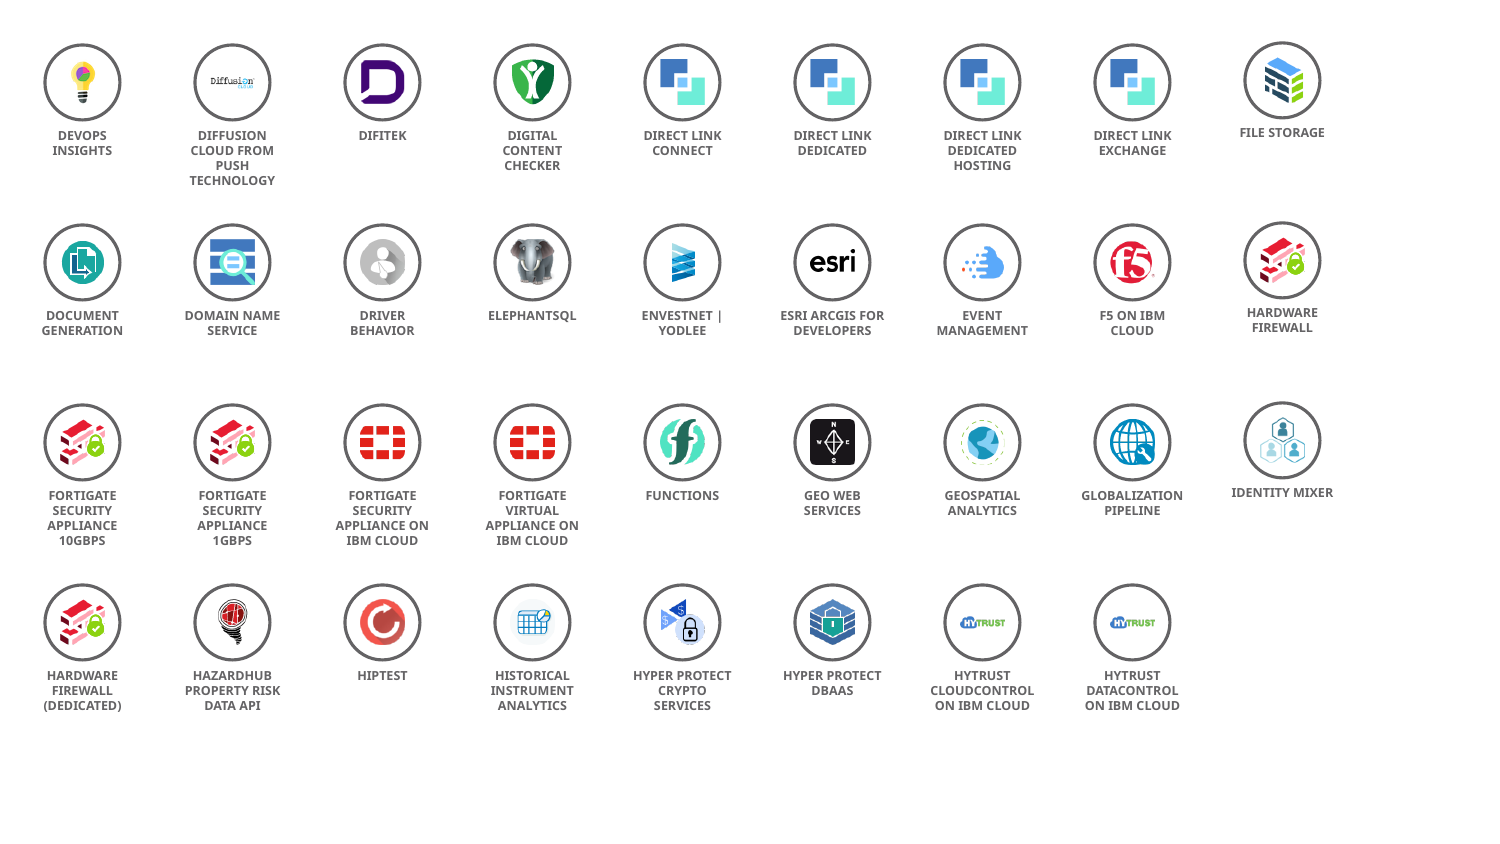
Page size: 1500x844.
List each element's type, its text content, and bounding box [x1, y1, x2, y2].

text_box FUNCTIONS [629, 487, 735, 533]
text_box FORTIGATE VIRTUAL APPLIANCE ON IBM CLOUD [479, 487, 585, 533]
picture [509, 59, 556, 106]
picture [59, 239, 106, 286]
text_box FORTIGATE SECURITY APPLIANCE ON IBM CLOUD [329, 487, 435, 533]
picture [209, 59, 256, 106]
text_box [1229, 402, 1336, 531]
text_box [1094, 404, 1170, 480]
picture [59, 59, 106, 106]
text_box [344, 224, 420, 290]
picture [509, 239, 556, 286]
text_box ENVESTNET | YODLEE [629, 307, 735, 353]
picture [209, 599, 256, 646]
text_box DIRECT LINK CONNECT [629, 127, 735, 173]
text_box [794, 224, 870, 290]
text_box [809, 292, 856, 300]
picture [1109, 599, 1156, 646]
text_box FORTIGATE SECURITY APPLIANCE 1GBPS [179, 487, 285, 533]
text_box DIFFUSION CLOUD FROM PUSH TECHNOLOGY [179, 127, 285, 173]
text_box [1109, 292, 1156, 300]
text_box [1109, 112, 1156, 120]
picture [209, 419, 256, 466]
text_box DIFITEK [329, 127, 435, 173]
text_box [209, 292, 256, 300]
picture [359, 239, 406, 286]
text_box [194, 44, 270, 110]
text_box [509, 652, 556, 660]
text_box [794, 404, 870, 480]
picture [509, 419, 556, 466]
text_box [59, 292, 106, 300]
text_box [659, 652, 706, 660]
text_box [1094, 224, 1170, 290]
picture [1109, 239, 1156, 286]
text_box [359, 292, 406, 300]
picture [959, 59, 1006, 106]
picture [659, 599, 706, 646]
picture [959, 599, 1006, 646]
text_box [644, 224, 720, 290]
text_box EVENT MANAGEMENT [929, 307, 1035, 353]
picture [659, 59, 706, 106]
picture [1109, 59, 1156, 106]
text_box [794, 44, 870, 110]
picture [1121, 434, 1127, 441]
text_box DEVOPS INSIGHTS [29, 127, 135, 173]
text_box [344, 404, 420, 480]
text_box HYTRUST DATACONTROL ON IBM CLOUD [1079, 667, 1185, 713]
text_box [944, 584, 1020, 650]
text_box [59, 652, 106, 660]
text_box [1109, 652, 1156, 660]
text_box HAZARDHUB PROPERTY RISK DATA API [179, 667, 285, 713]
text_box GEO WEB SERVICES [779, 487, 885, 533]
text_box HYPER PROTECT DBAAS [779, 667, 885, 713]
picture [959, 239, 1006, 286]
text_box [194, 224, 270, 290]
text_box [1229, 42, 1336, 171]
text_box HARDWARE FIREWALL (DEDICATED) [29, 667, 135, 713]
text_box DIRECT LINK EXCHANGE [1079, 127, 1185, 173]
text_box [1094, 44, 1170, 110]
picture [659, 239, 706, 286]
text_box [344, 584, 420, 650]
text_box [1094, 584, 1170, 650]
text_box DIRECT LINK DEDICATED HOSTING [929, 127, 1035, 173]
text_box [344, 44, 420, 110]
picture [59, 599, 106, 646]
text_box HISTORICAL INSTRUMENT ANALYTICS [479, 667, 585, 713]
text_box ESRI ARCGIS FOR DEVELOPERS [779, 307, 885, 353]
text_box [494, 224, 570, 290]
picture [1141, 419, 1156, 439]
picture [1109, 419, 1125, 439]
picture [359, 59, 406, 106]
text_box [194, 584, 270, 650]
picture [1142, 448, 1151, 460]
text_box [209, 652, 256, 660]
text_box DRIVER BEHAVIOR [329, 307, 435, 353]
picture [1109, 446, 1129, 466]
text_box [494, 44, 570, 110]
text_box [659, 112, 706, 120]
text_box [44, 404, 120, 480]
text_box [44, 224, 120, 290]
picture [809, 599, 856, 646]
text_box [1229, 222, 1336, 351]
text_box [509, 112, 556, 120]
picture [809, 239, 856, 286]
text_box [959, 112, 1006, 120]
text_box [944, 44, 1020, 110]
picture [1121, 444, 1127, 451]
text_box [209, 112, 256, 120]
text_box DOMAIN NAME SERVICE [179, 307, 285, 353]
text_box [659, 292, 706, 300]
text_box HYTRUST CLOUDCONTROL ON IBM CLOUD [929, 667, 1035, 713]
picture [59, 419, 106, 466]
text_box [944, 224, 1020, 290]
text_box [494, 584, 570, 650]
picture [209, 239, 256, 286]
text_box [794, 584, 870, 650]
picture [809, 419, 856, 466]
text_box [359, 112, 406, 120]
picture [359, 419, 406, 466]
text_box [959, 652, 1006, 660]
picture [659, 419, 706, 466]
text_box F5 ON IBM CLOUD [1079, 307, 1185, 353]
text_box [494, 404, 570, 480]
text_box [59, 112, 106, 120]
text_box HIPTEST [329, 667, 435, 713]
text_box DIGITAL CONTENT CHECKER [479, 127, 585, 173]
text_box DIRECT LINK DEDICATED [779, 127, 885, 173]
picture [809, 59, 856, 106]
text_box [644, 404, 720, 480]
picture [1137, 446, 1156, 466]
text_box [194, 404, 270, 480]
text_box [509, 292, 556, 300]
text_box [359, 652, 406, 660]
text_box [644, 44, 720, 110]
text_box GLOBALIZATION PIPELINE [1079, 487, 1185, 533]
text_box [44, 44, 120, 110]
text_box ELEPHANTSQL [479, 307, 585, 353]
text_box [44, 584, 120, 650]
text_box [809, 112, 856, 120]
picture [509, 599, 556, 646]
picture [1130, 433, 1152, 441]
text_box [944, 404, 1020, 480]
picture [959, 419, 1006, 466]
text_box [644, 584, 720, 650]
text_box [959, 292, 1006, 300]
text_box FORTIGATE SECURITY APPLIANCE 10GBPS [29, 487, 135, 533]
picture [359, 599, 406, 646]
text_box HYPER PROTECT CRYPTO SERVICES [629, 667, 735, 713]
text_box DOCUMENT GENERATION [29, 307, 135, 353]
text_box [809, 652, 856, 660]
text_box GEOSPATIAL ANALYTICS [929, 487, 1035, 533]
